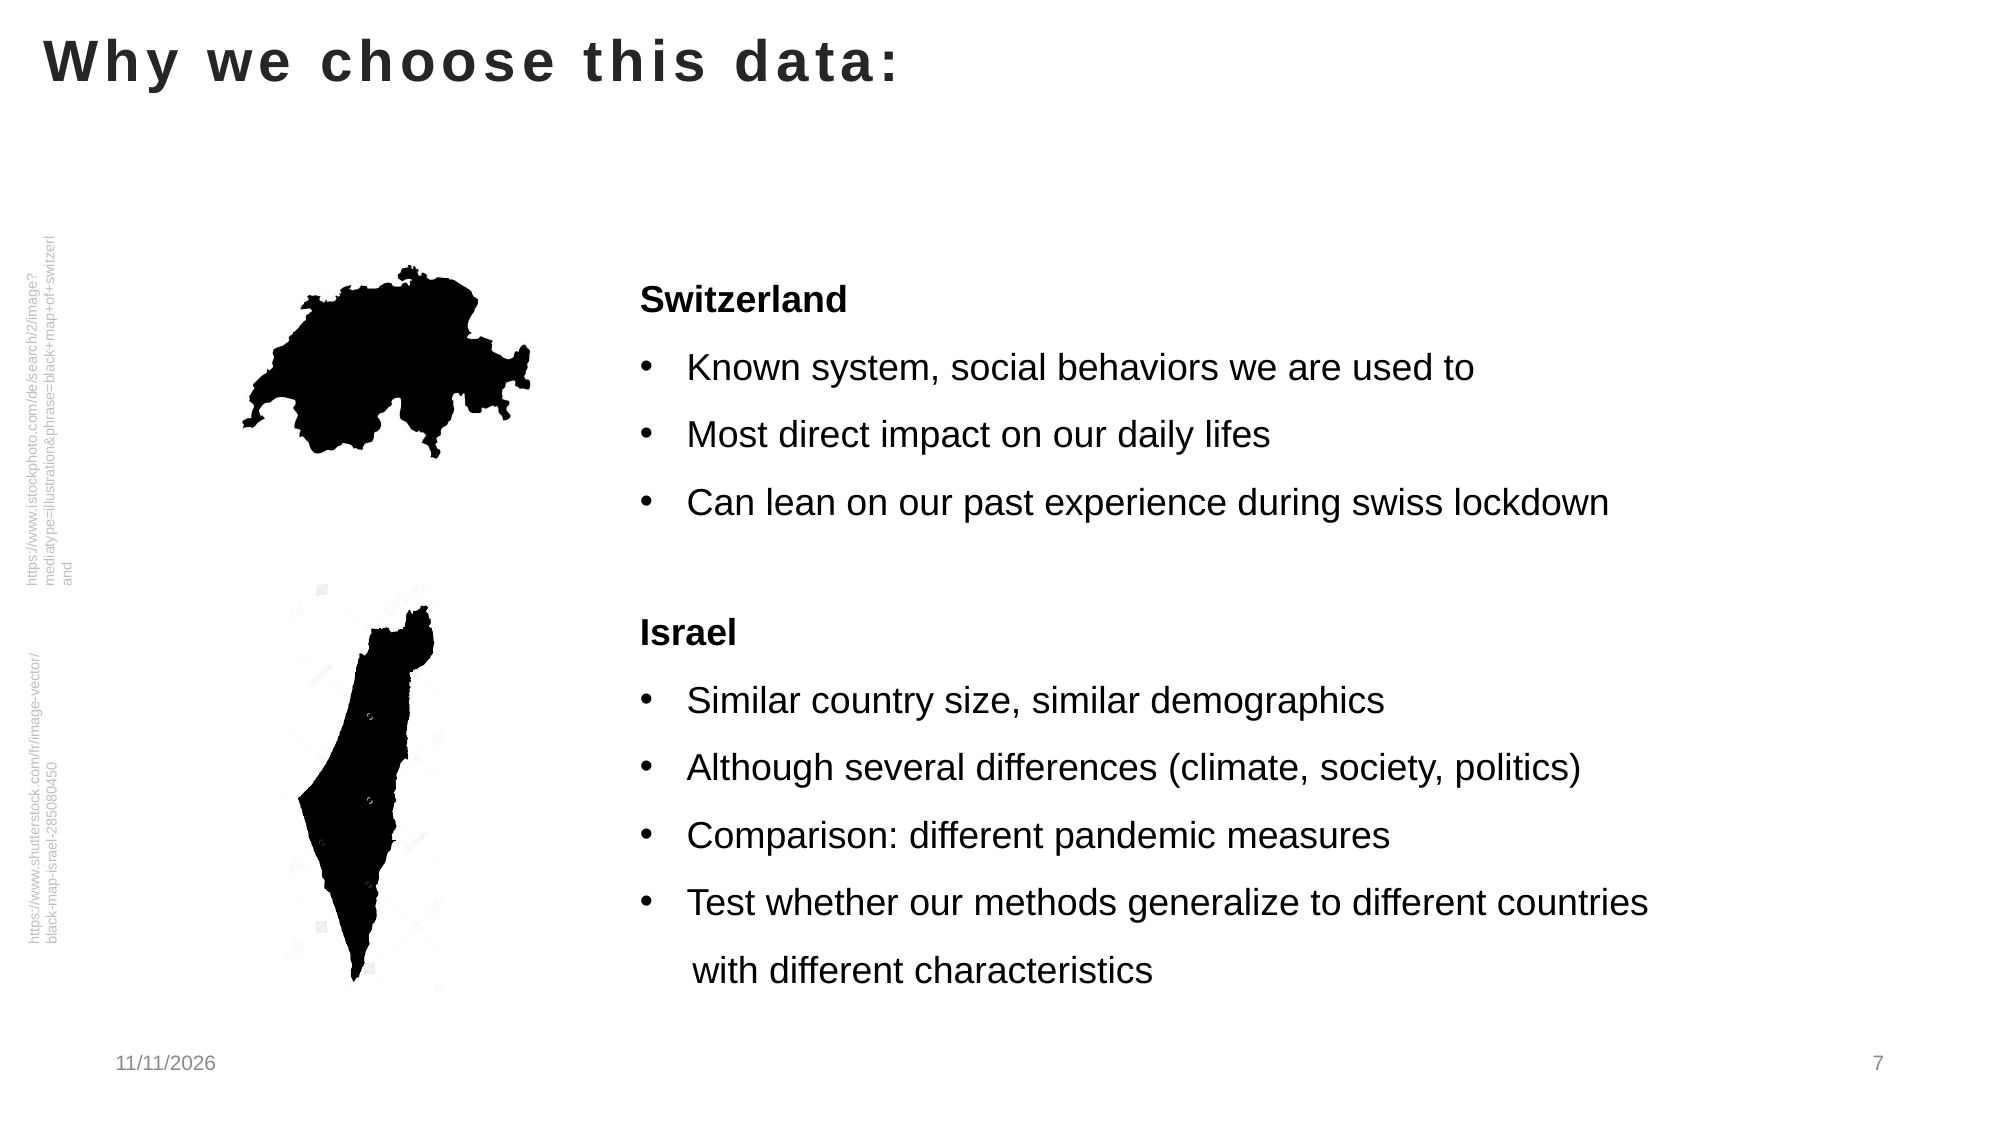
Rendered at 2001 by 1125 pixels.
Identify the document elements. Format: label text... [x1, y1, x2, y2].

text_box https://www.istockphoto.com/de/search/2/image?mediatype=illustration&phrase=black+map+of+switzerland [14, 217, 82, 601]
title Why we choose this data: [28, 0, 1828, 116]
picture [228, 243, 543, 480]
slide_number 7 [1456, 1035, 1900, 1088]
text_box https://www.shutterstock.com/fr/image-vector/black-map-israel-285080450 [17, 613, 67, 960]
text_box Israel Similar country size, similar demographics Although several differences (climate, society, politics) Comparison: different pandemic measures Test whether our methods generalize to different countries with different characteristics [624, 600, 1969, 1044]
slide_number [100, 1035, 544, 1088]
text_box Switzerland Known system, social behaviors we are used to Most direct impact on our daily lifes Can lean on our past experience during swiss lockdown [624, 267, 1700, 600]
picture [285, 582, 444, 994]
